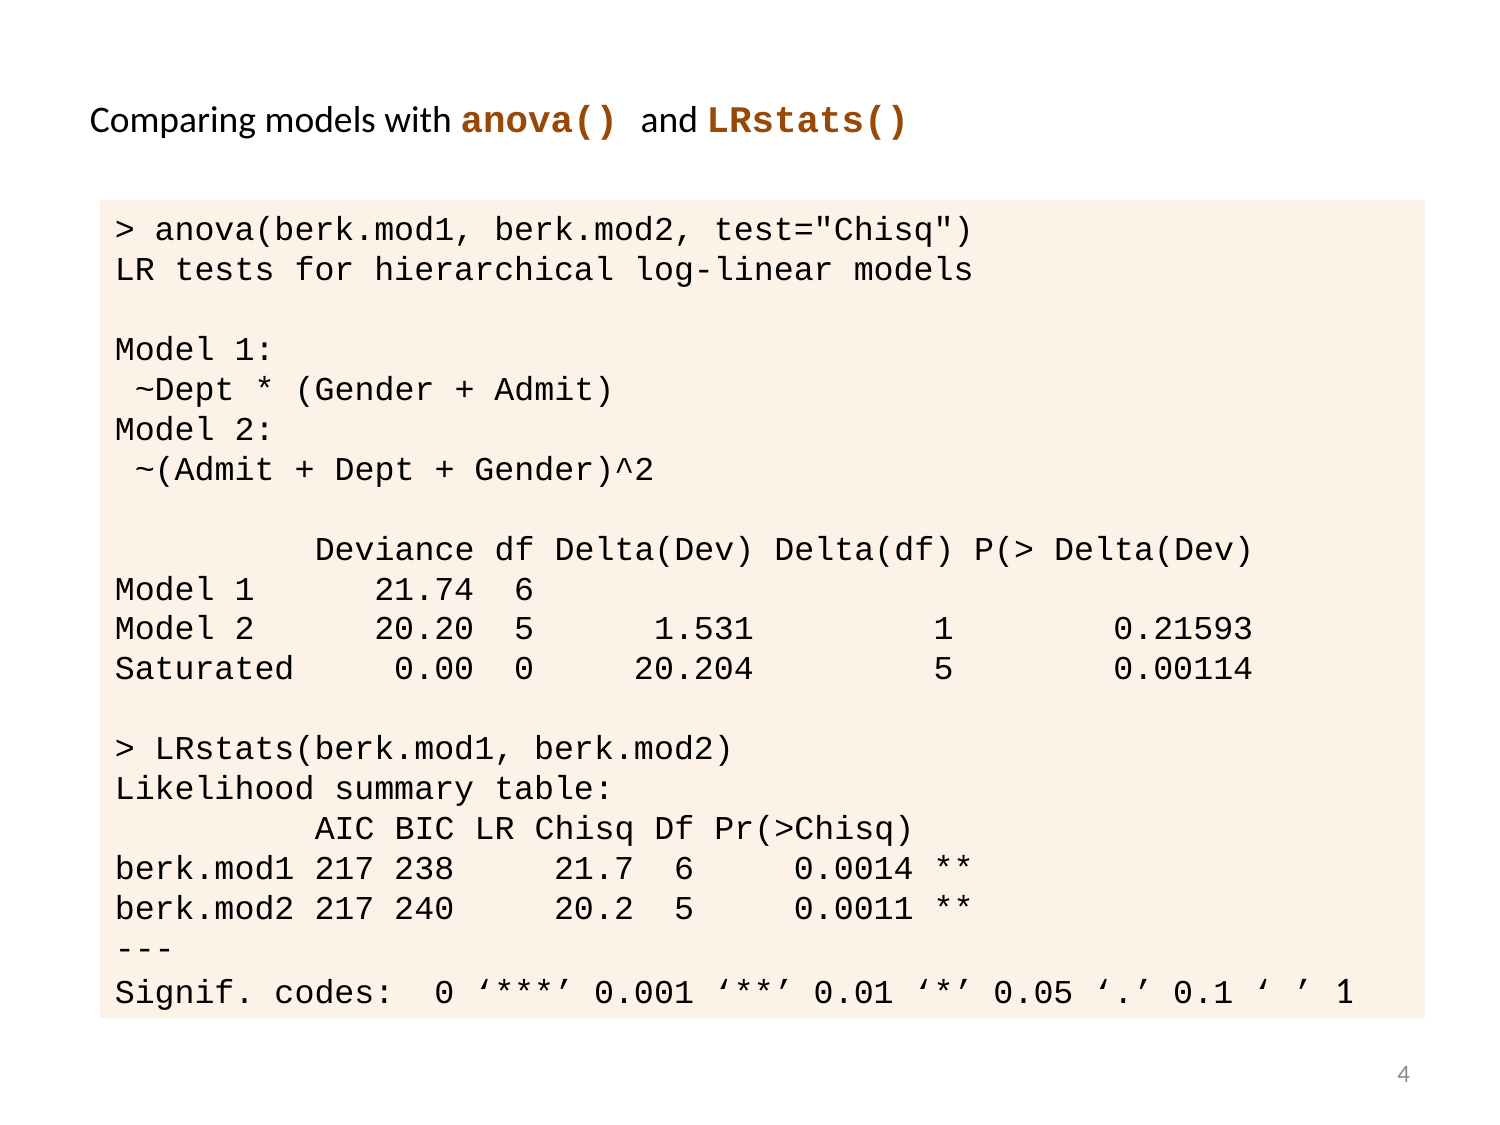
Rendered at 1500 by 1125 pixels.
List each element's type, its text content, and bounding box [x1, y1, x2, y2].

text_box > anova(berk.mod1, berk.mod2, test="Chisq") LR tests for hierarchical log-linear models Model 1: ~Dept * (Gender + Admit) Model 2: ~(Admit + Dept + Gender)^2 Deviance df Delta(Dev) Delta(df) P(> Delta(Dev) Model 1 21.74 6 Model 2 20.20 5 1.531 1 0.21593 Saturated 0.00 0 20.204 5 0.00114 > LRstats(berk.mod1, berk.mod2) Likelihood summary table: AIC BIC LR Chisq Df Pr(>Chisq) berk.mod1 217 238 21.7 6 0.0014 ** berk.mod2 217 240 20.2 5 0.0011 ** --- Signif. codes: 0 ‘***’ 0.001 ‘**’ 0.01 ‘*’ 0.05 ‘.’ 0.1 ‘ ’ 1 [99, 199, 1425, 1019]
text_box Comparing models with anova() and LRstats() [74, 87, 1425, 148]
slide_number 4 [1074, 1042, 1425, 1103]
